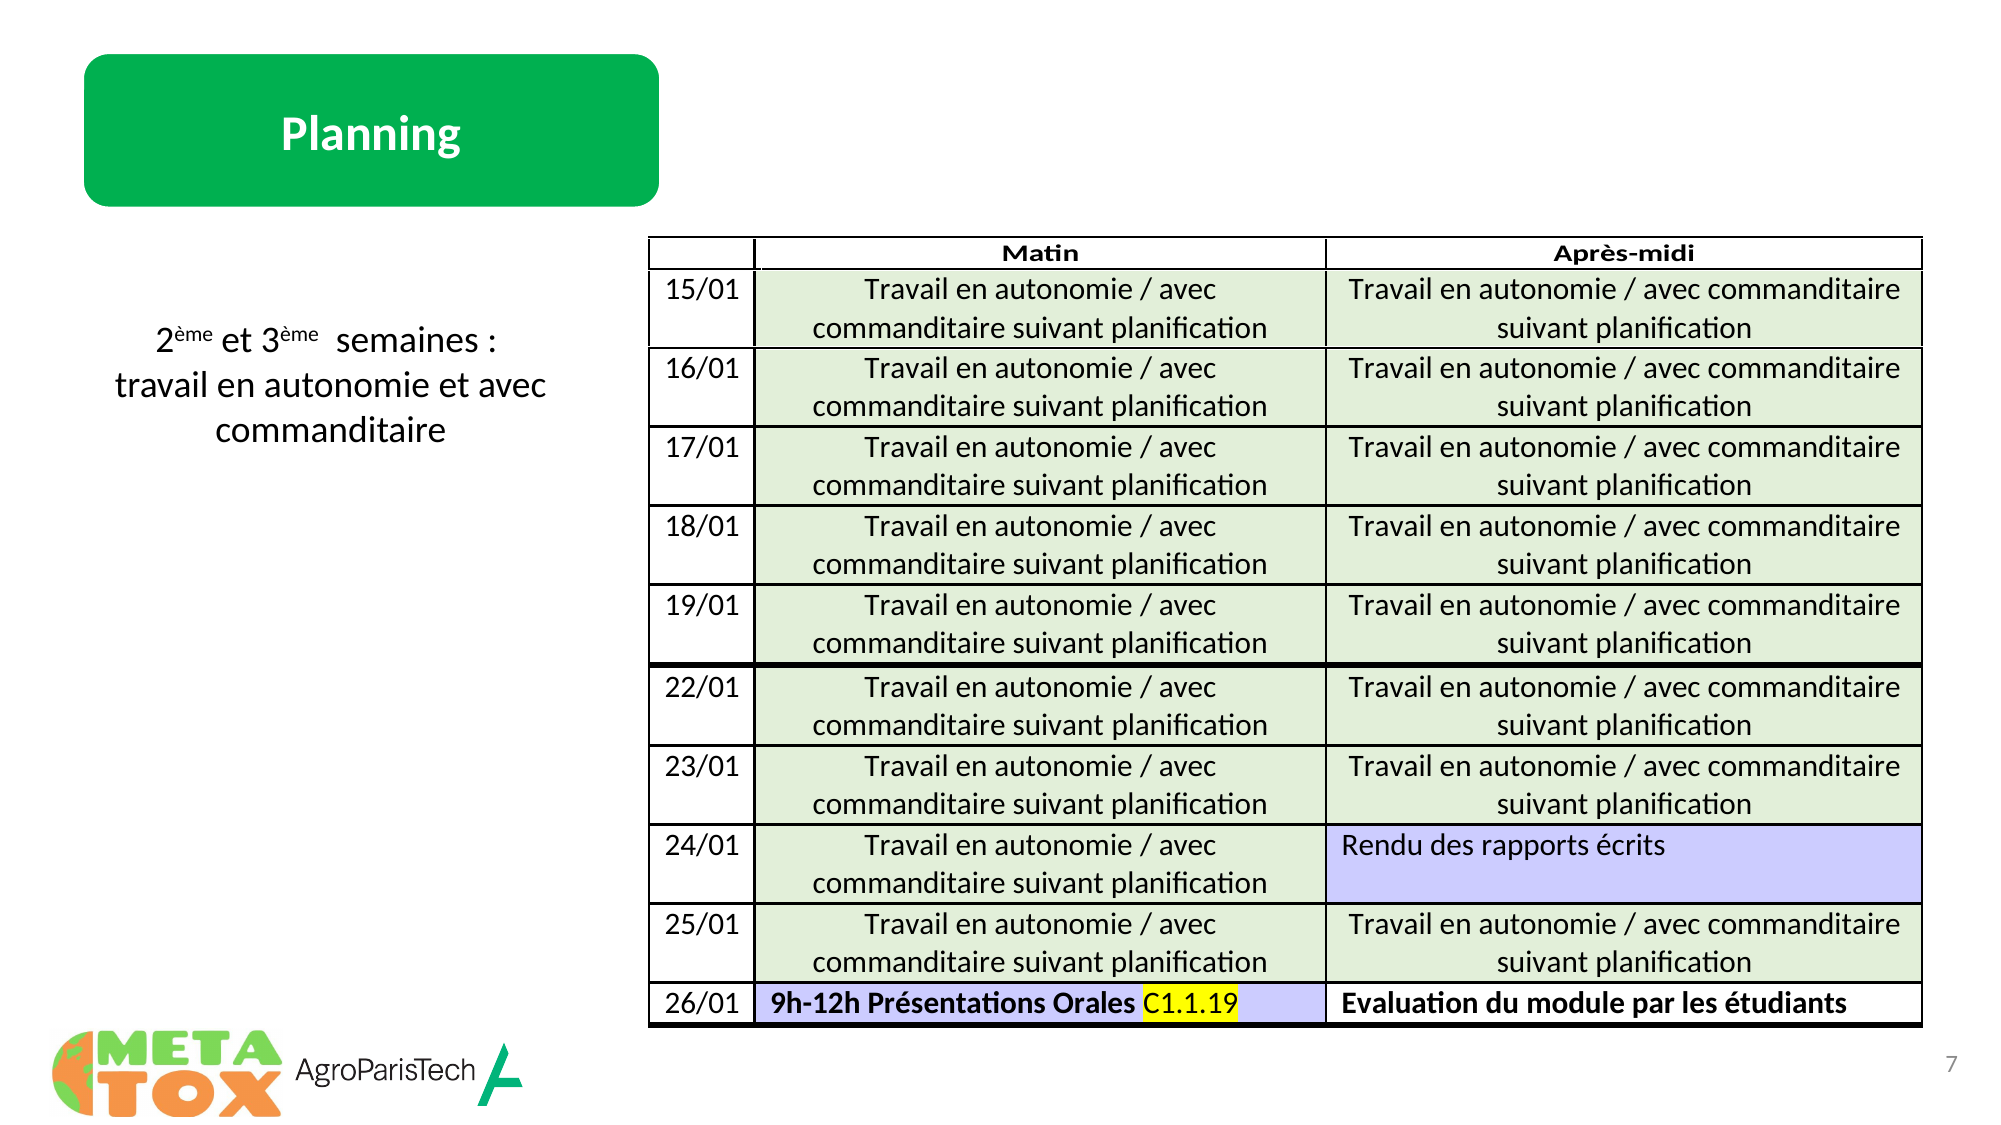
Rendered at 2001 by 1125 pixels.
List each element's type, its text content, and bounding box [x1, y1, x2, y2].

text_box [647, 236, 1931, 1092]
picture [49, 1028, 283, 1117]
text_box 2ème et 3ème semaines : travail en autonomie et avec commanditaire [83, 307, 579, 458]
slide_number 7 [1853, 1019, 1974, 1106]
picture [295, 1042, 523, 1106]
text_box Planning [81, 52, 662, 209]
